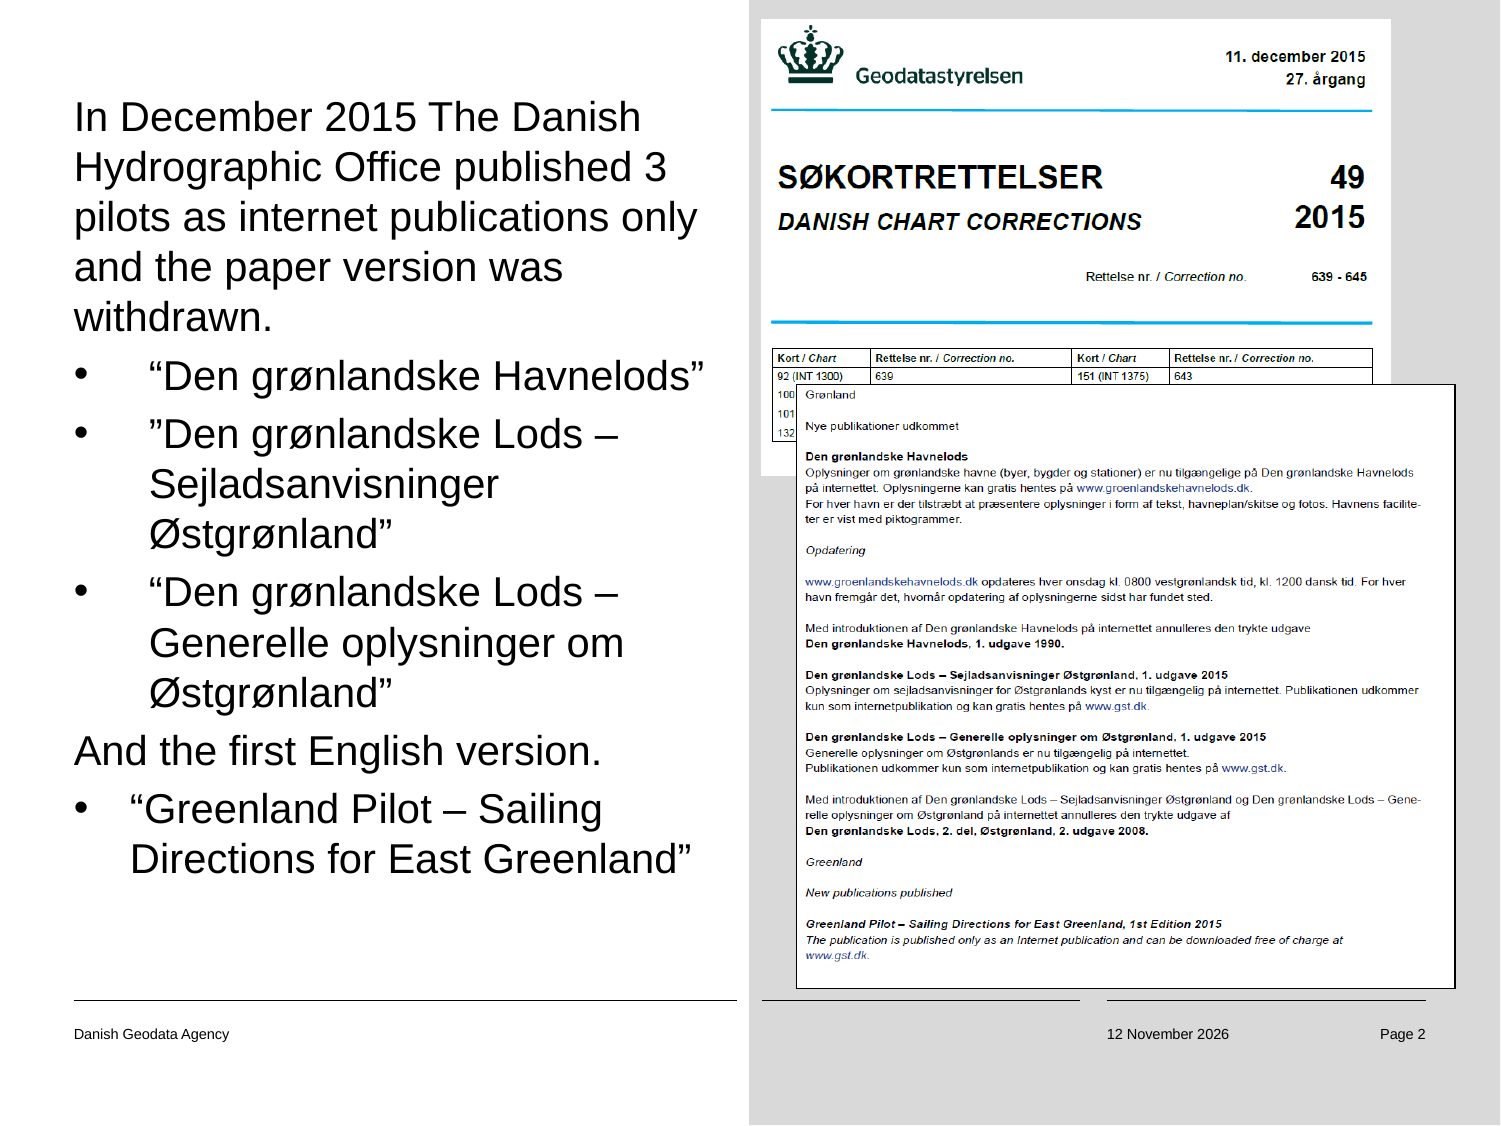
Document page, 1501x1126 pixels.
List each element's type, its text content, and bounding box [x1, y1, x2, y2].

picture [797, 385, 1455, 989]
footer Danish Geodata Agency [73, 1024, 737, 1085]
slide_number Page 2 [1305, 1024, 1426, 1085]
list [761, 18, 1391, 476]
list In December 2015 The Danish Hydrographic Office published 3 pilots as internet publications only and the paper version was withdrawn. “Den grønlandske Havnelods” ”Den grønlandske Lods – Sejladsanvisninger Østgrønland” “Den grønlandske Lods – Generelle oplysninger om Østgrønland” And the first English version. “Greenland Pilot – Sailing Directions for East Greenland” [73, 90, 706, 972]
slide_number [1106, 1024, 1295, 1085]
